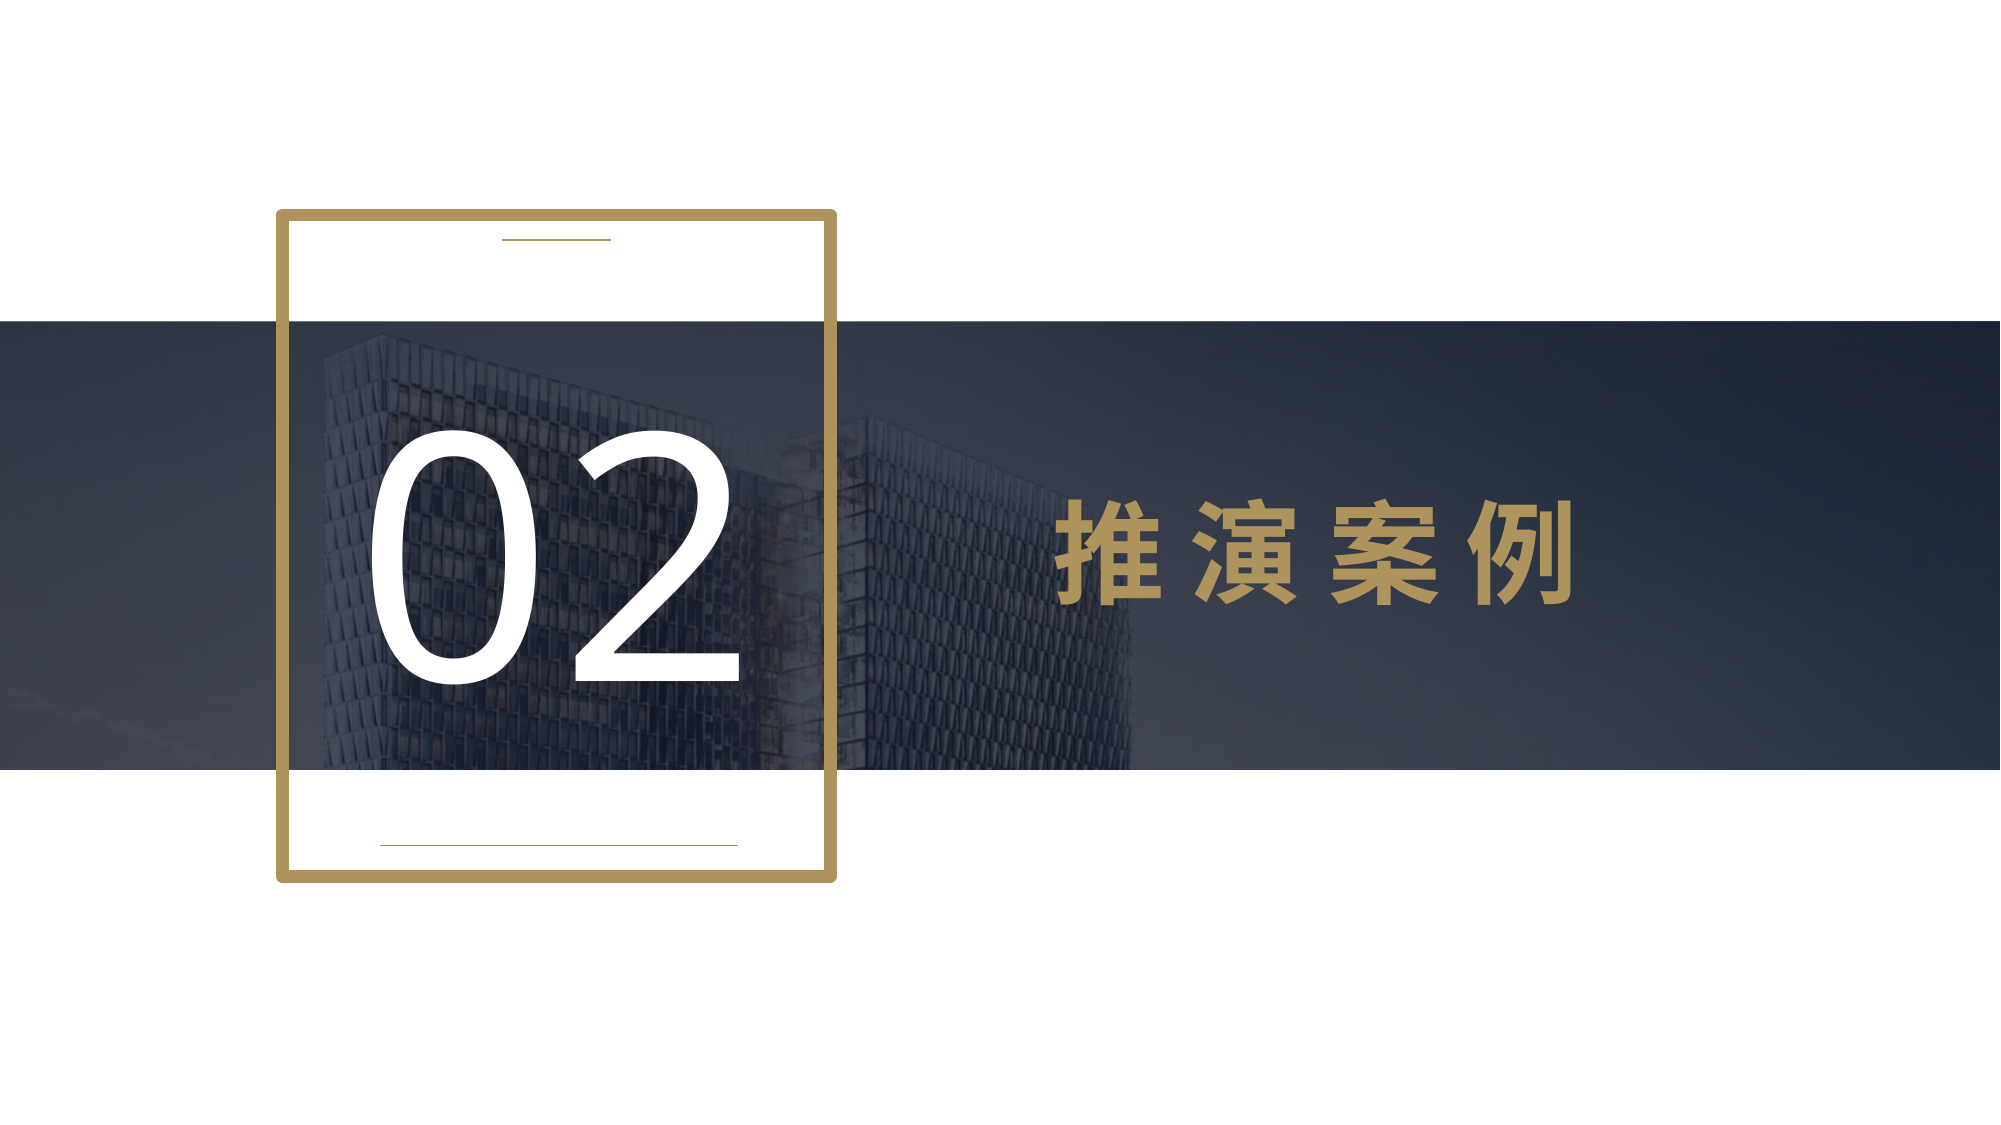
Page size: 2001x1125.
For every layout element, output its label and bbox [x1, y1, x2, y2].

text_box [280, 213, 832, 319]
text_box [280, 782, 832, 879]
picture [0, 321, 2000, 771]
